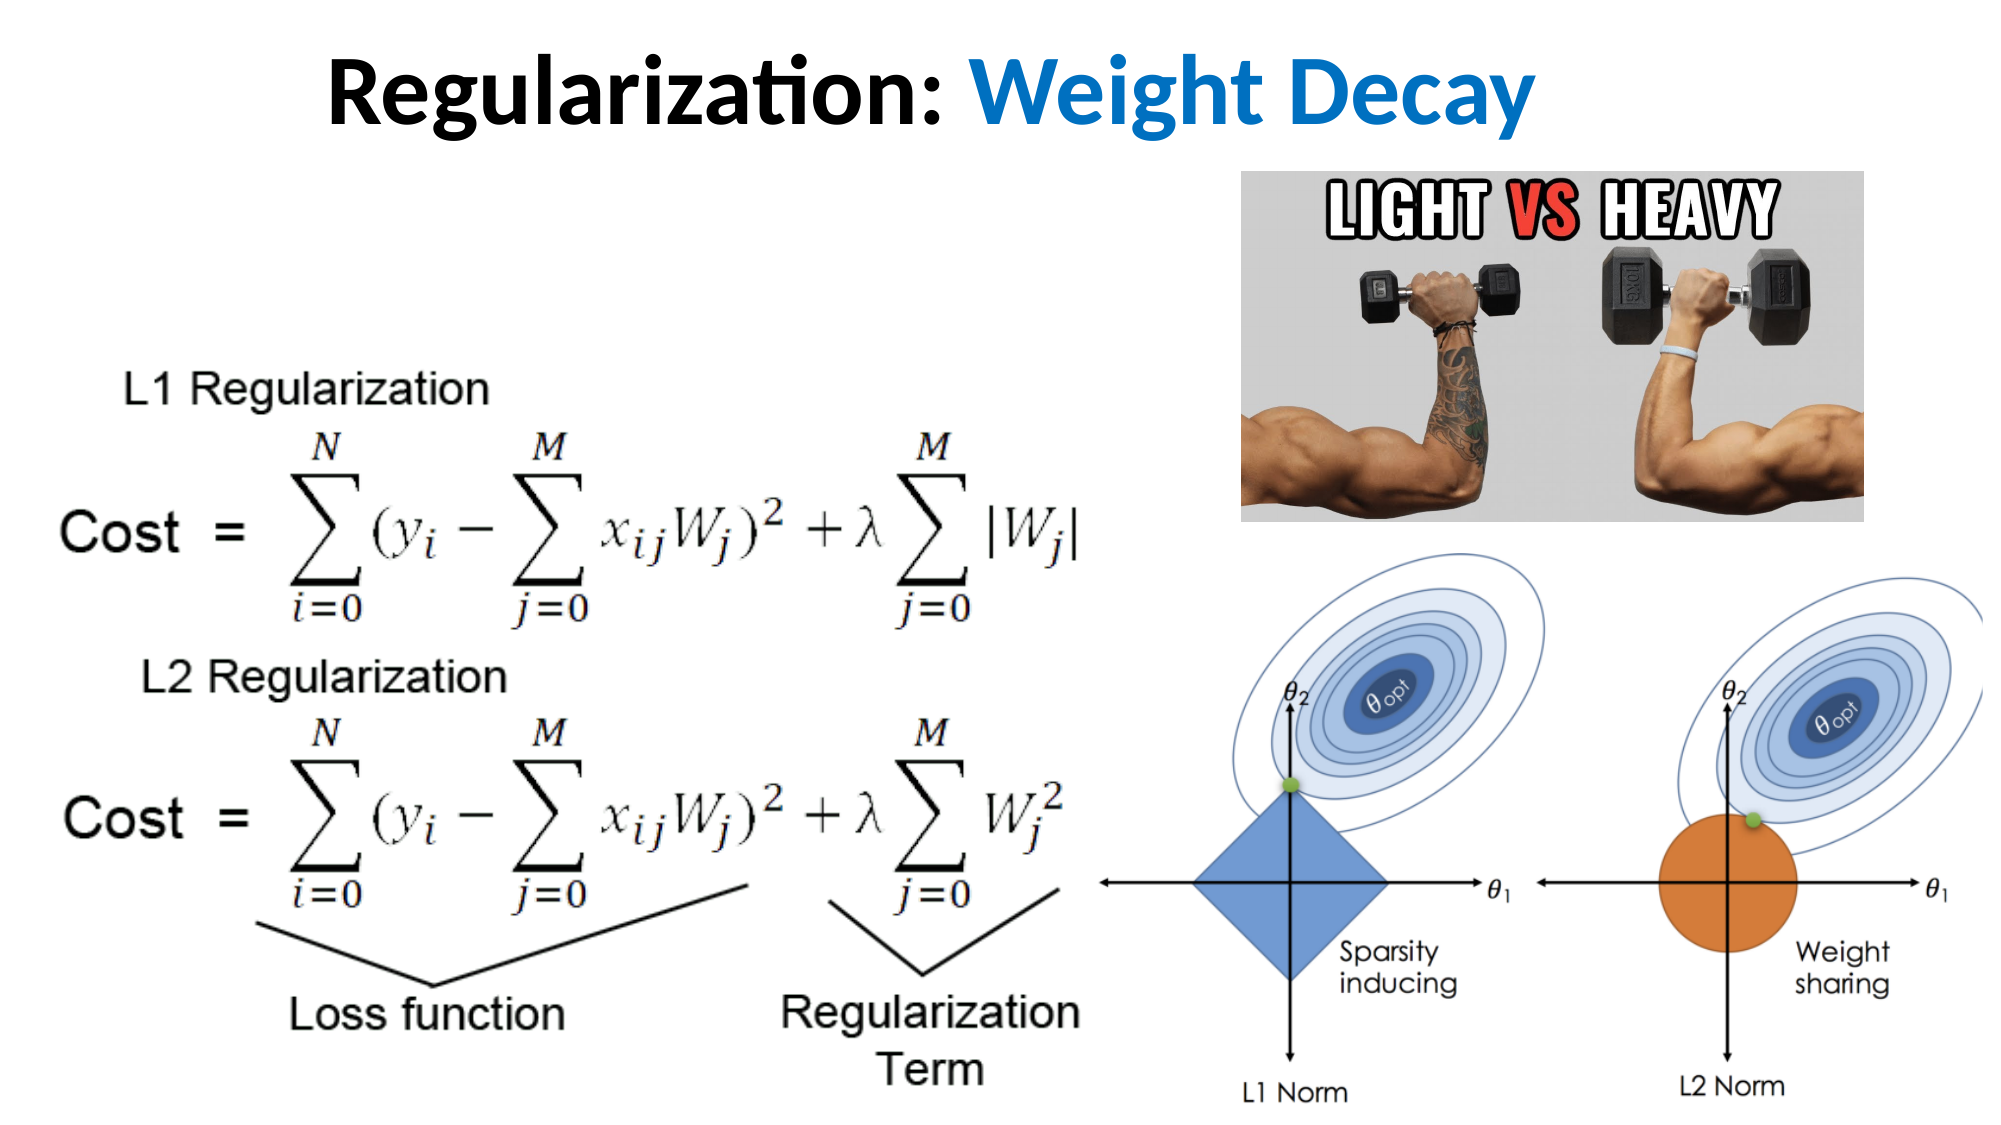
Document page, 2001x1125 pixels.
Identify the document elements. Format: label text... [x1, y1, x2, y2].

picture [1241, 171, 1864, 522]
picture [22, 346, 1983, 1125]
title Regularization: Weight Decay [0, 0, 1864, 185]
